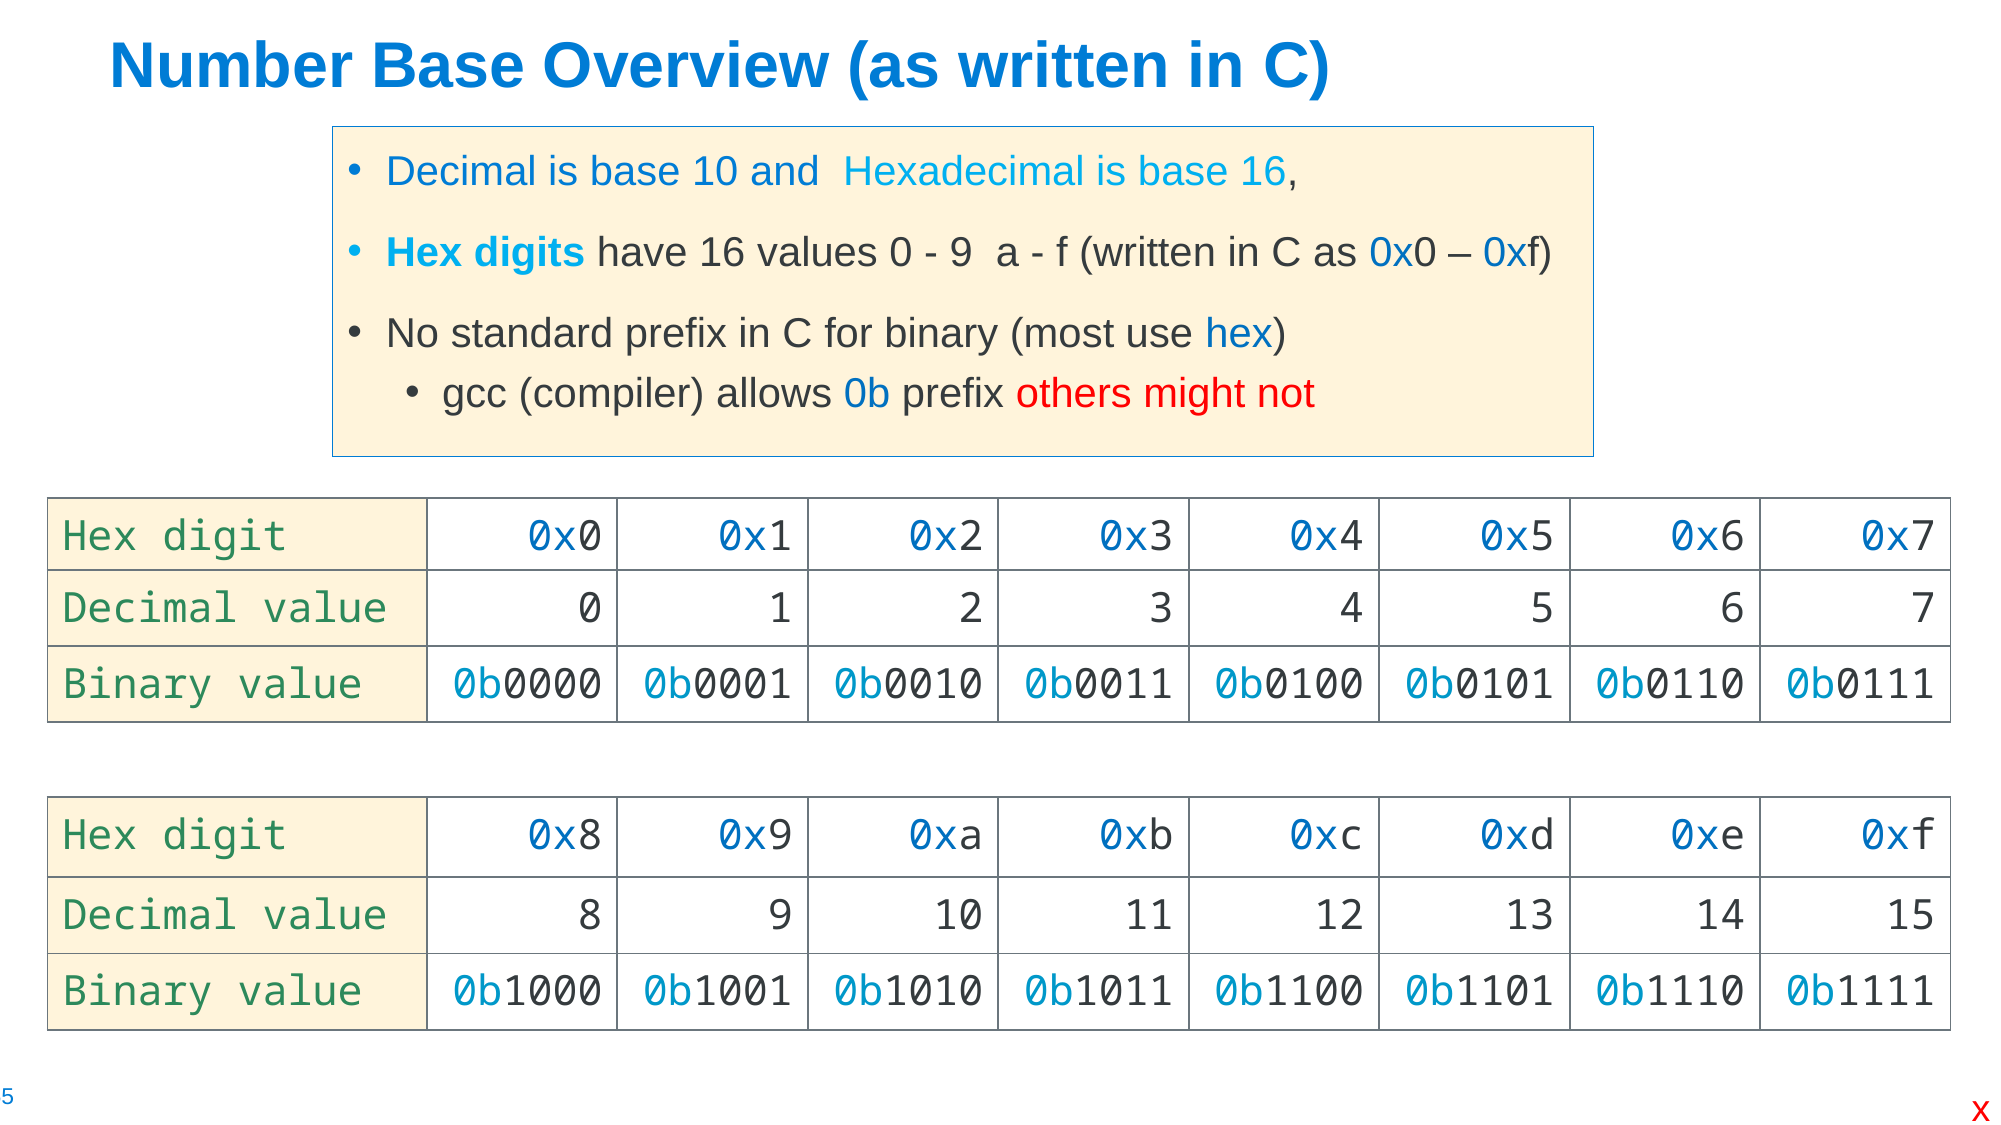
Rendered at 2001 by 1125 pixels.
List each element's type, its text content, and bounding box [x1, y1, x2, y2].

table_header 0x5 [1380, 499, 1569, 569]
table_cell 7 [1761, 571, 1950, 645]
table_cell 0b1110 [1571, 954, 1759, 1029]
table_cell Decimal value [48, 878, 426, 953]
table_header 0xf [1761, 798, 1950, 876]
table_cell 15 [1761, 878, 1950, 953]
table_header 0x9 [618, 798, 807, 876]
table_header 0xd [1380, 798, 1569, 876]
table_cell 0b0010 [809, 647, 997, 721]
table_cell Binary value [48, 647, 426, 721]
table_cell 0b0011 [999, 647, 1188, 721]
table_header 0xb [999, 798, 1188, 876]
table_cell 0b0110 [1571, 647, 1759, 721]
table_header 0xa [809, 798, 997, 876]
table_cell 0b0101 [1380, 647, 1569, 721]
table_cell 0b0100 [1190, 647, 1378, 721]
table_header 0x6 [1571, 499, 1759, 569]
list Decimal is base 10 and Hexadecimal is base 16, Hex digits have 16 values 0 - 9 a - f (written in C as 0x0 – 0xf) No standard prefix in C for binary (most use hex) gcc (compiler) allows 0b prefix others might not [332, 126, 1594, 457]
table_cell 0b1000 [428, 954, 616, 1029]
table_cell 0b1001 [618, 954, 807, 1029]
table_cell 12 [1190, 878, 1378, 953]
table_cell 6 [1571, 571, 1759, 645]
table_cell Decimal value [48, 571, 426, 645]
table_cell 4 [1190, 571, 1378, 645]
table_cell 0b1111 [1761, 954, 1950, 1029]
table_header 0xc [1190, 798, 1378, 876]
table_header 0x7 [1761, 499, 1950, 569]
table_cell 11 [999, 878, 1188, 953]
table_cell 0b1010 [809, 954, 997, 1029]
table_cell 1 [618, 571, 807, 645]
table_cell Binary value [48, 954, 426, 1029]
table_cell 0b1101 [1380, 954, 1569, 1029]
table_header 0x2 [809, 499, 997, 569]
table_cell 3 [999, 571, 1188, 645]
table_header Hex digit [48, 499, 426, 569]
table_cell 0b0111 [1761, 647, 1950, 721]
table_cell 0b1011 [999, 954, 1188, 1029]
title Number Base Overview (as written in C) [94, 22, 1820, 110]
table_header 0x3 [999, 499, 1188, 569]
table_cell 0 [428, 571, 616, 645]
table_cell 10 [809, 878, 997, 953]
table_cell 0b0000 [428, 647, 616, 721]
table_cell 8 [428, 878, 616, 953]
table_header 0x1 [618, 499, 807, 569]
table_cell 13 [1380, 878, 1569, 953]
table_cell 2 [809, 571, 997, 645]
table_cell 9 [618, 878, 807, 953]
table_header 0x8 [428, 798, 616, 876]
table_cell 0b0001 [618, 647, 807, 721]
table_header 0xe [1571, 798, 1759, 876]
table_header Hex digit [48, 798, 426, 876]
table_cell 5 [1380, 571, 1569, 645]
text_box x [1956, 1076, 2000, 1125]
table_cell 14 [1571, 878, 1759, 953]
table_header 0x4 [1190, 499, 1378, 569]
table_cell 0b1100 [1190, 954, 1378, 1029]
table_header 0x0 [428, 499, 616, 569]
